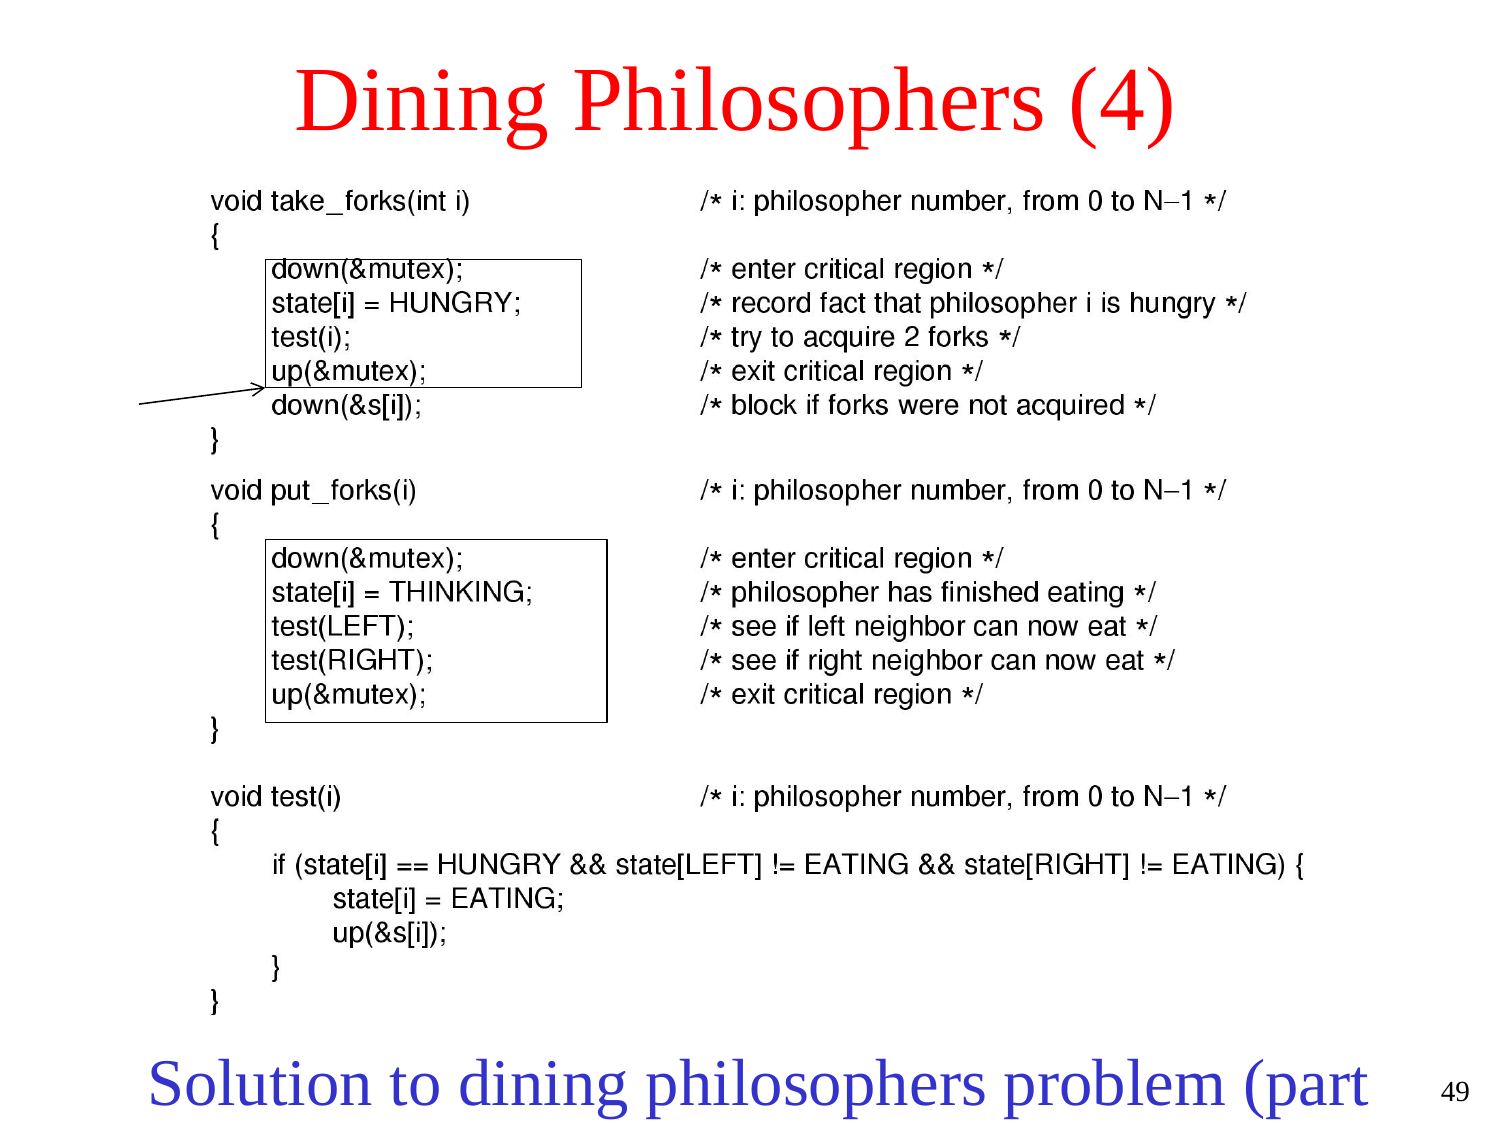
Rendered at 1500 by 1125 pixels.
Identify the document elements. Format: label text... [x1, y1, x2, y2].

picture [210, 174, 1306, 1015]
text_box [138, 387, 266, 405]
title Dining Philosophers (4) [98, 0, 1374, 188]
slide_number 49 [1422, 1064, 1486, 1125]
list Solution to dining philosophers problem (part 2) [96, 1040, 1422, 1125]
